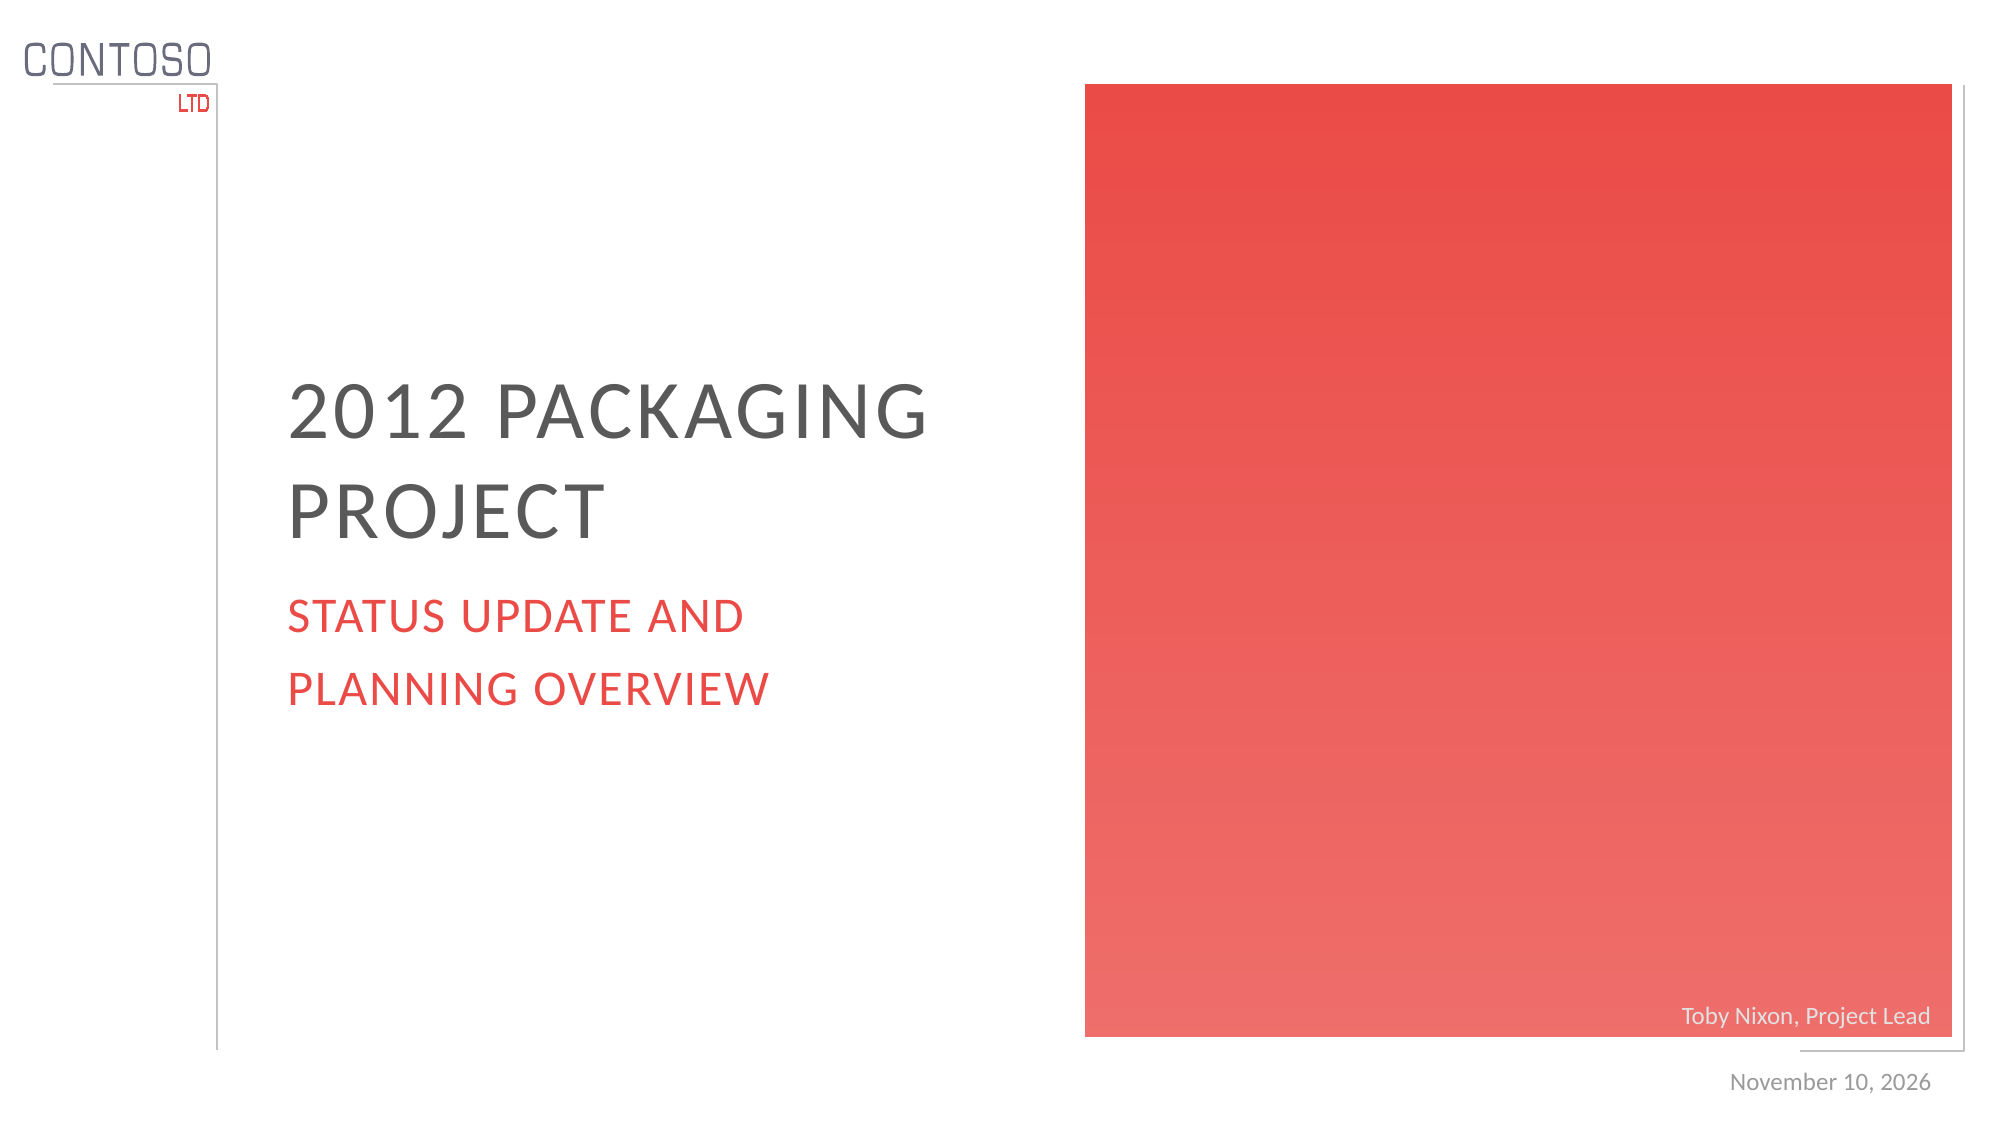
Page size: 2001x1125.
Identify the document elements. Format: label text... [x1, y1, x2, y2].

subtitle Status update and planning overview [287, 563, 1016, 836]
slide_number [1394, 1065, 1932, 1101]
title 2012 Packaging project [287, 170, 1016, 563]
footer Toby Nixon, Project Lead [1194, 999, 1932, 1033]
